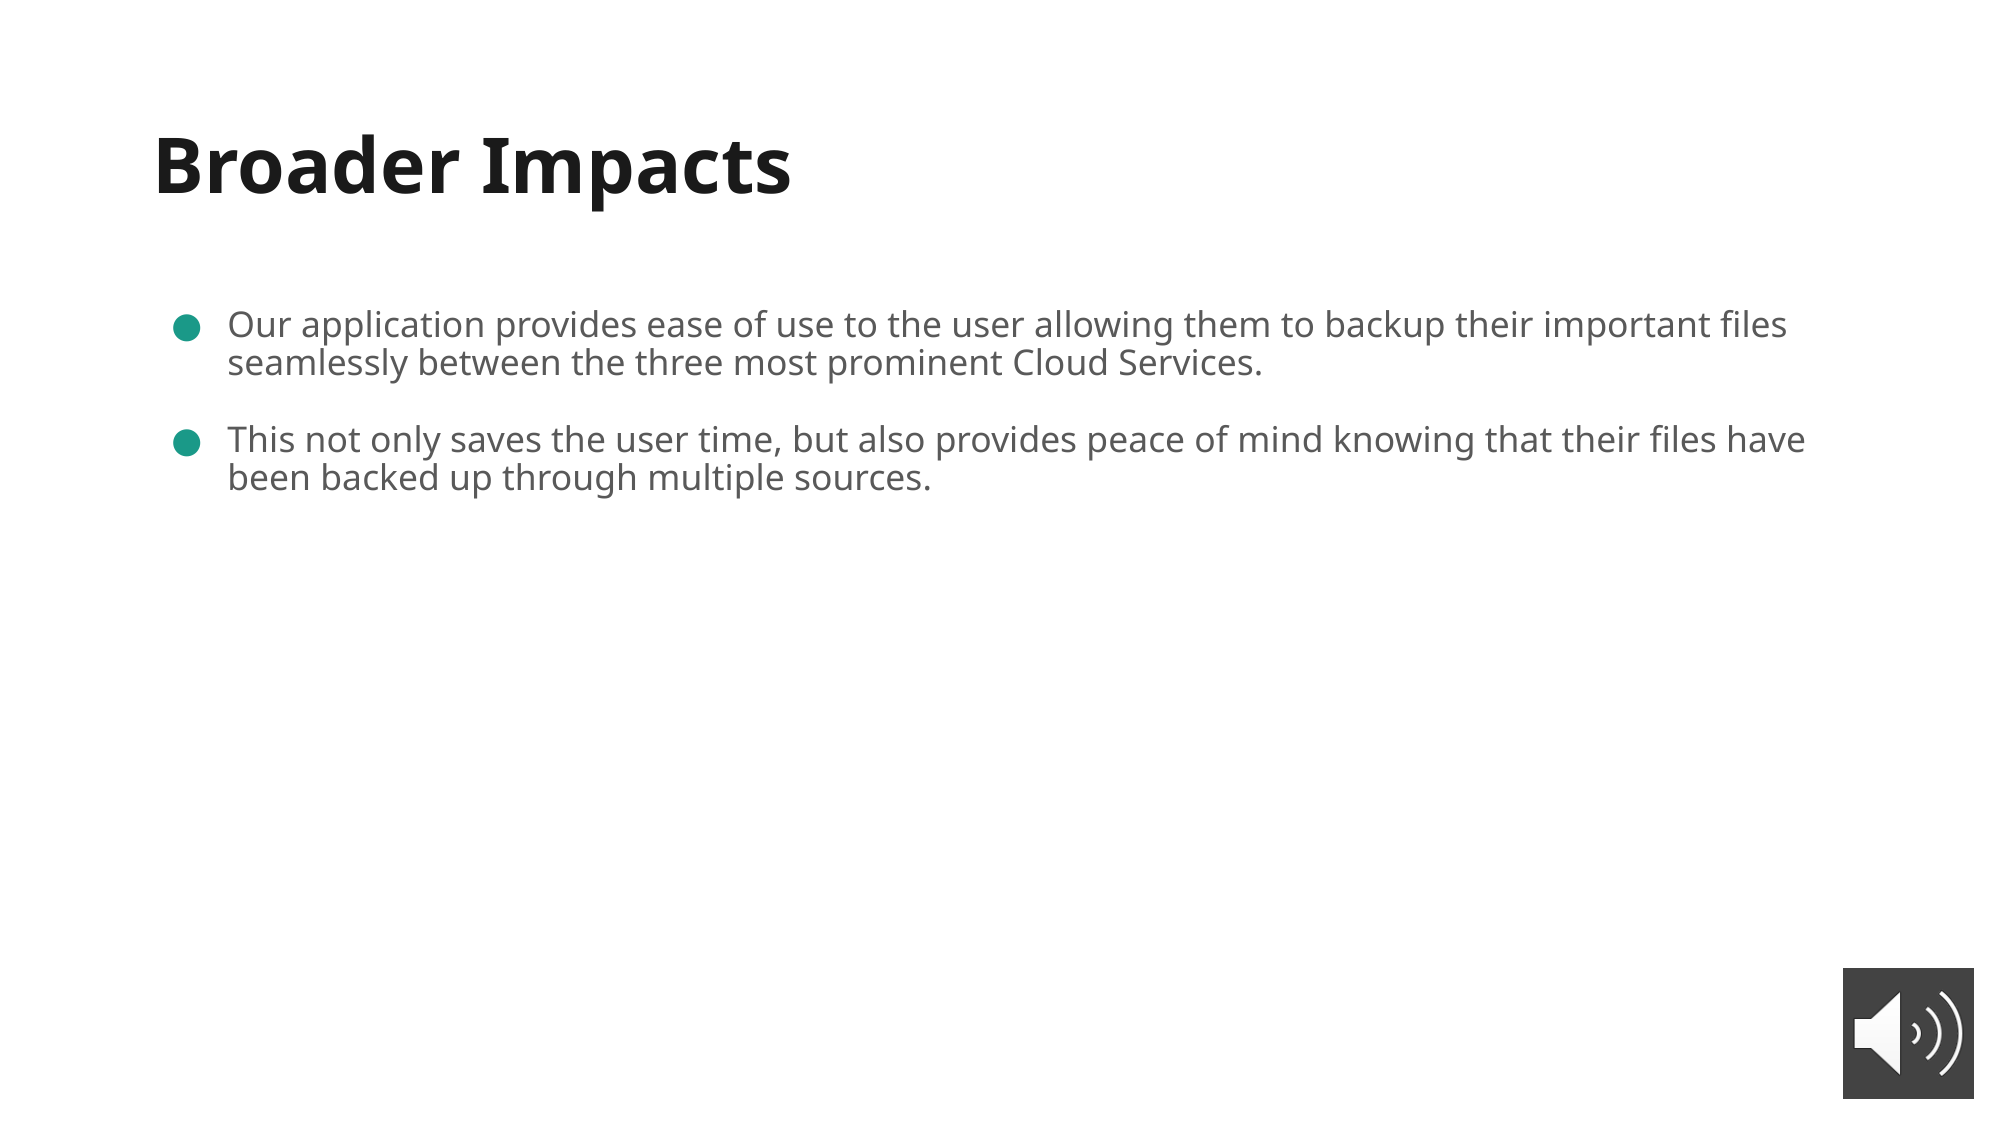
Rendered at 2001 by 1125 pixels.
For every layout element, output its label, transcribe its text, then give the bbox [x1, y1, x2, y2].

title Broader Impacts [137, 59, 1863, 278]
picture [1841, 966, 1976, 1101]
list Our application provides ease of use to the user allowing them to backup their important files seamlessly between the three most prominent Cloud Services. This not only saves the user time, but also provides peace of mind knowing that their files have been backed up through multiple sources. [137, 299, 1863, 1014]
